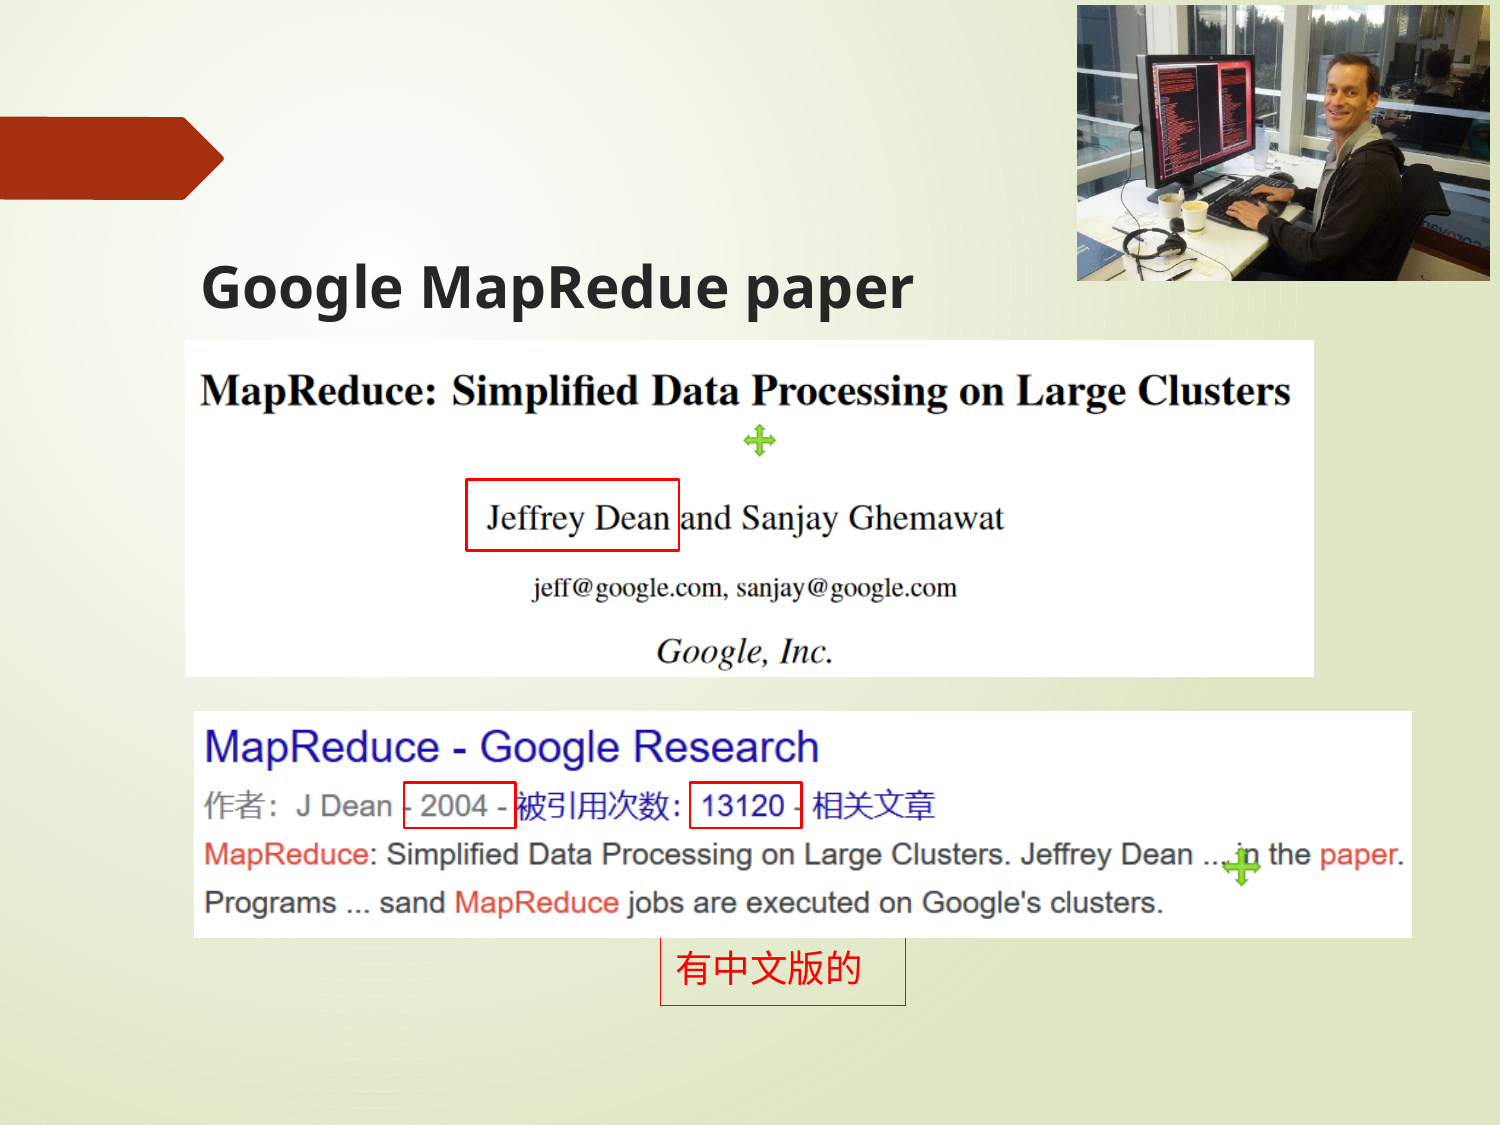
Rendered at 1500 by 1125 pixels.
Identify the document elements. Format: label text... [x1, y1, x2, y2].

picture [185, 340, 1314, 677]
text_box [194, 711, 1412, 939]
text_box 有中文版的 [660, 948, 906, 1006]
title Google MapRedue paper [185, 242, 1078, 330]
picture [1076, 5, 1490, 281]
